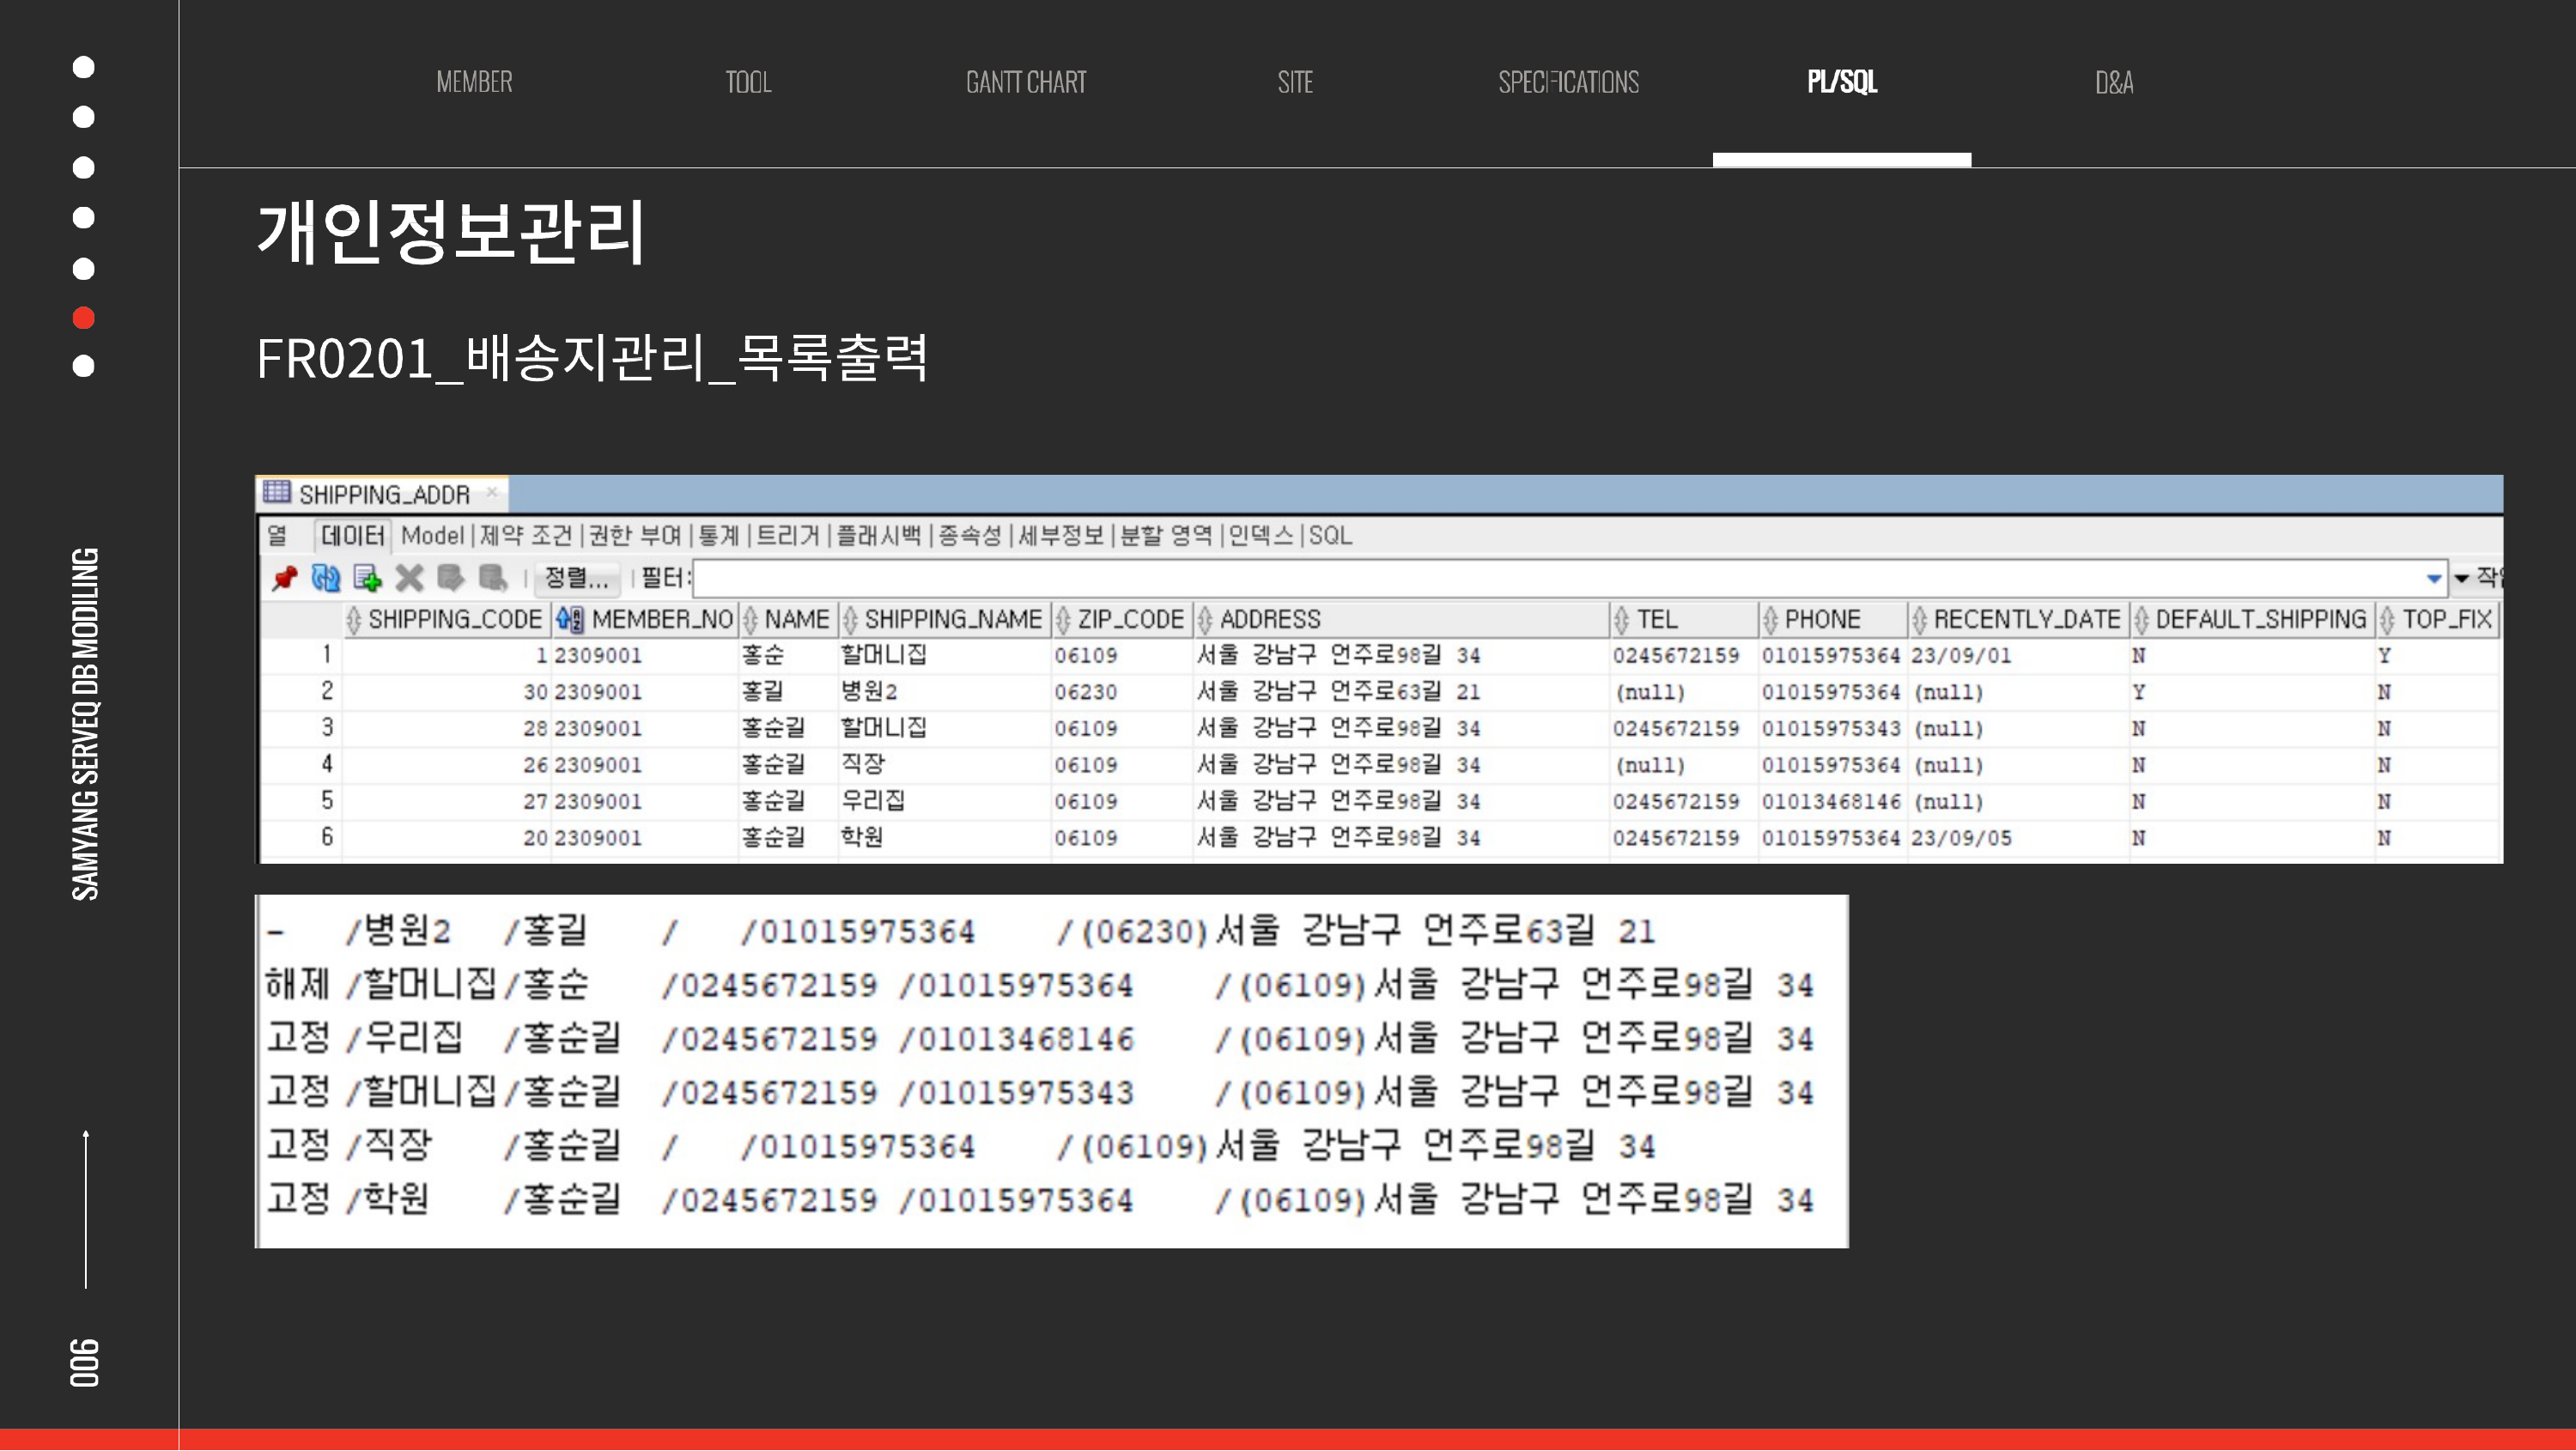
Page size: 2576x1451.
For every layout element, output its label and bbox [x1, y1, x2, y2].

text_box [892, 366, 925, 382]
text_box [773, 369, 778, 382]
text_box [887, 337, 911, 361]
text_box [836, 355, 880, 381]
text_box [399, 240, 444, 265]
text_box [696, 333, 701, 382]
text_box [462, 221, 470, 233]
text_box [910, 334, 925, 364]
text_box [598, 334, 604, 382]
text_box [378, 337, 403, 379]
text_box [72, 549, 98, 564]
text_box [645, 334, 657, 370]
text_box [72, 607, 98, 621]
text_box [349, 337, 374, 378]
text_box [319, 337, 344, 379]
text_box [72, 566, 98, 580]
text_box [72, 743, 98, 757]
text_box [564, 200, 581, 249]
text_box [773, 339, 777, 349]
text_box [633, 199, 641, 265]
text_box [390, 204, 428, 239]
text_box [72, 156, 94, 179]
text_box [82, 760, 87, 769]
text_box [807, 355, 812, 361]
text_box [1808, 70, 1878, 96]
text_box [793, 346, 799, 352]
text_box [72, 728, 98, 744]
text_box [369, 200, 378, 247]
text_box [438, 70, 451, 93]
text_box [179, 0, 2576, 1450]
text_box [1616, 70, 1639, 93]
text_box [254, 895, 1850, 1248]
text_box [462, 204, 470, 216]
text_box [72, 792, 98, 806]
text_box [0, 1429, 179, 1450]
text_box [744, 339, 750, 349]
text_box [94, 587, 98, 598]
text_box [564, 338, 594, 373]
text_box [72, 665, 98, 678]
text_box [72, 106, 94, 128]
text_box [70, 1357, 99, 1387]
text_box [70, 1339, 99, 1354]
text_box [82, 719, 87, 728]
text_box [612, 348, 643, 362]
text_box [726, 70, 762, 93]
text_box [1602, 70, 1613, 93]
text_box [75, 723, 82, 728]
text_box [520, 365, 554, 382]
text_box [1028, 70, 1087, 93]
text_box [72, 640, 98, 658]
text_box [72, 809, 98, 822]
text_box [967, 70, 1023, 93]
text_box [530, 244, 575, 264]
text_box [72, 887, 98, 901]
text_box [72, 622, 98, 638]
text_box [335, 242, 380, 264]
text_box [1551, 70, 1558, 93]
text_box [94, 717, 98, 728]
text_box [72, 837, 98, 853]
text_box [591, 205, 629, 250]
text_box [518, 334, 556, 354]
text_box [94, 758, 98, 769]
text_box [410, 338, 432, 378]
text_box [1279, 70, 1313, 93]
text_box [1499, 70, 1548, 93]
text_box [520, 219, 562, 240]
text_box [289, 338, 316, 378]
text_box [664, 338, 692, 370]
text_box [72, 681, 98, 695]
text_box [72, 871, 98, 887]
text_box [500, 204, 508, 216]
text_box [72, 56, 94, 78]
text_box [72, 853, 98, 871]
text_box [254, 475, 2504, 864]
text_box [515, 350, 559, 361]
text_box [75, 765, 82, 769]
text_box [325, 203, 360, 237]
text_box [2097, 70, 2134, 94]
text_box [793, 338, 826, 345]
text_box [424, 200, 444, 239]
text_box [72, 355, 94, 377]
text_box [763, 70, 772, 93]
text_box [468, 338, 487, 367]
text_box [72, 717, 76, 728]
text_box [72, 823, 98, 838]
text_box [479, 70, 512, 93]
text_box [839, 333, 878, 354]
text_box [72, 258, 94, 280]
text_box [72, 758, 76, 769]
text_box [72, 207, 94, 228]
text_box [86, 765, 94, 769]
text_box [821, 370, 826, 381]
text_box [179, 1429, 2576, 1450]
text_box [758, 352, 763, 358]
text_box [619, 366, 652, 381]
text_box [72, 770, 98, 785]
text_box [86, 723, 94, 728]
text_box [291, 200, 313, 265]
text_box [525, 204, 558, 228]
text_box [500, 221, 508, 233]
text_box [72, 701, 101, 716]
text_box [615, 337, 640, 355]
text_box [1564, 70, 1601, 93]
text_box [72, 307, 94, 329]
text_box [453, 70, 477, 93]
text_box [258, 208, 287, 252]
